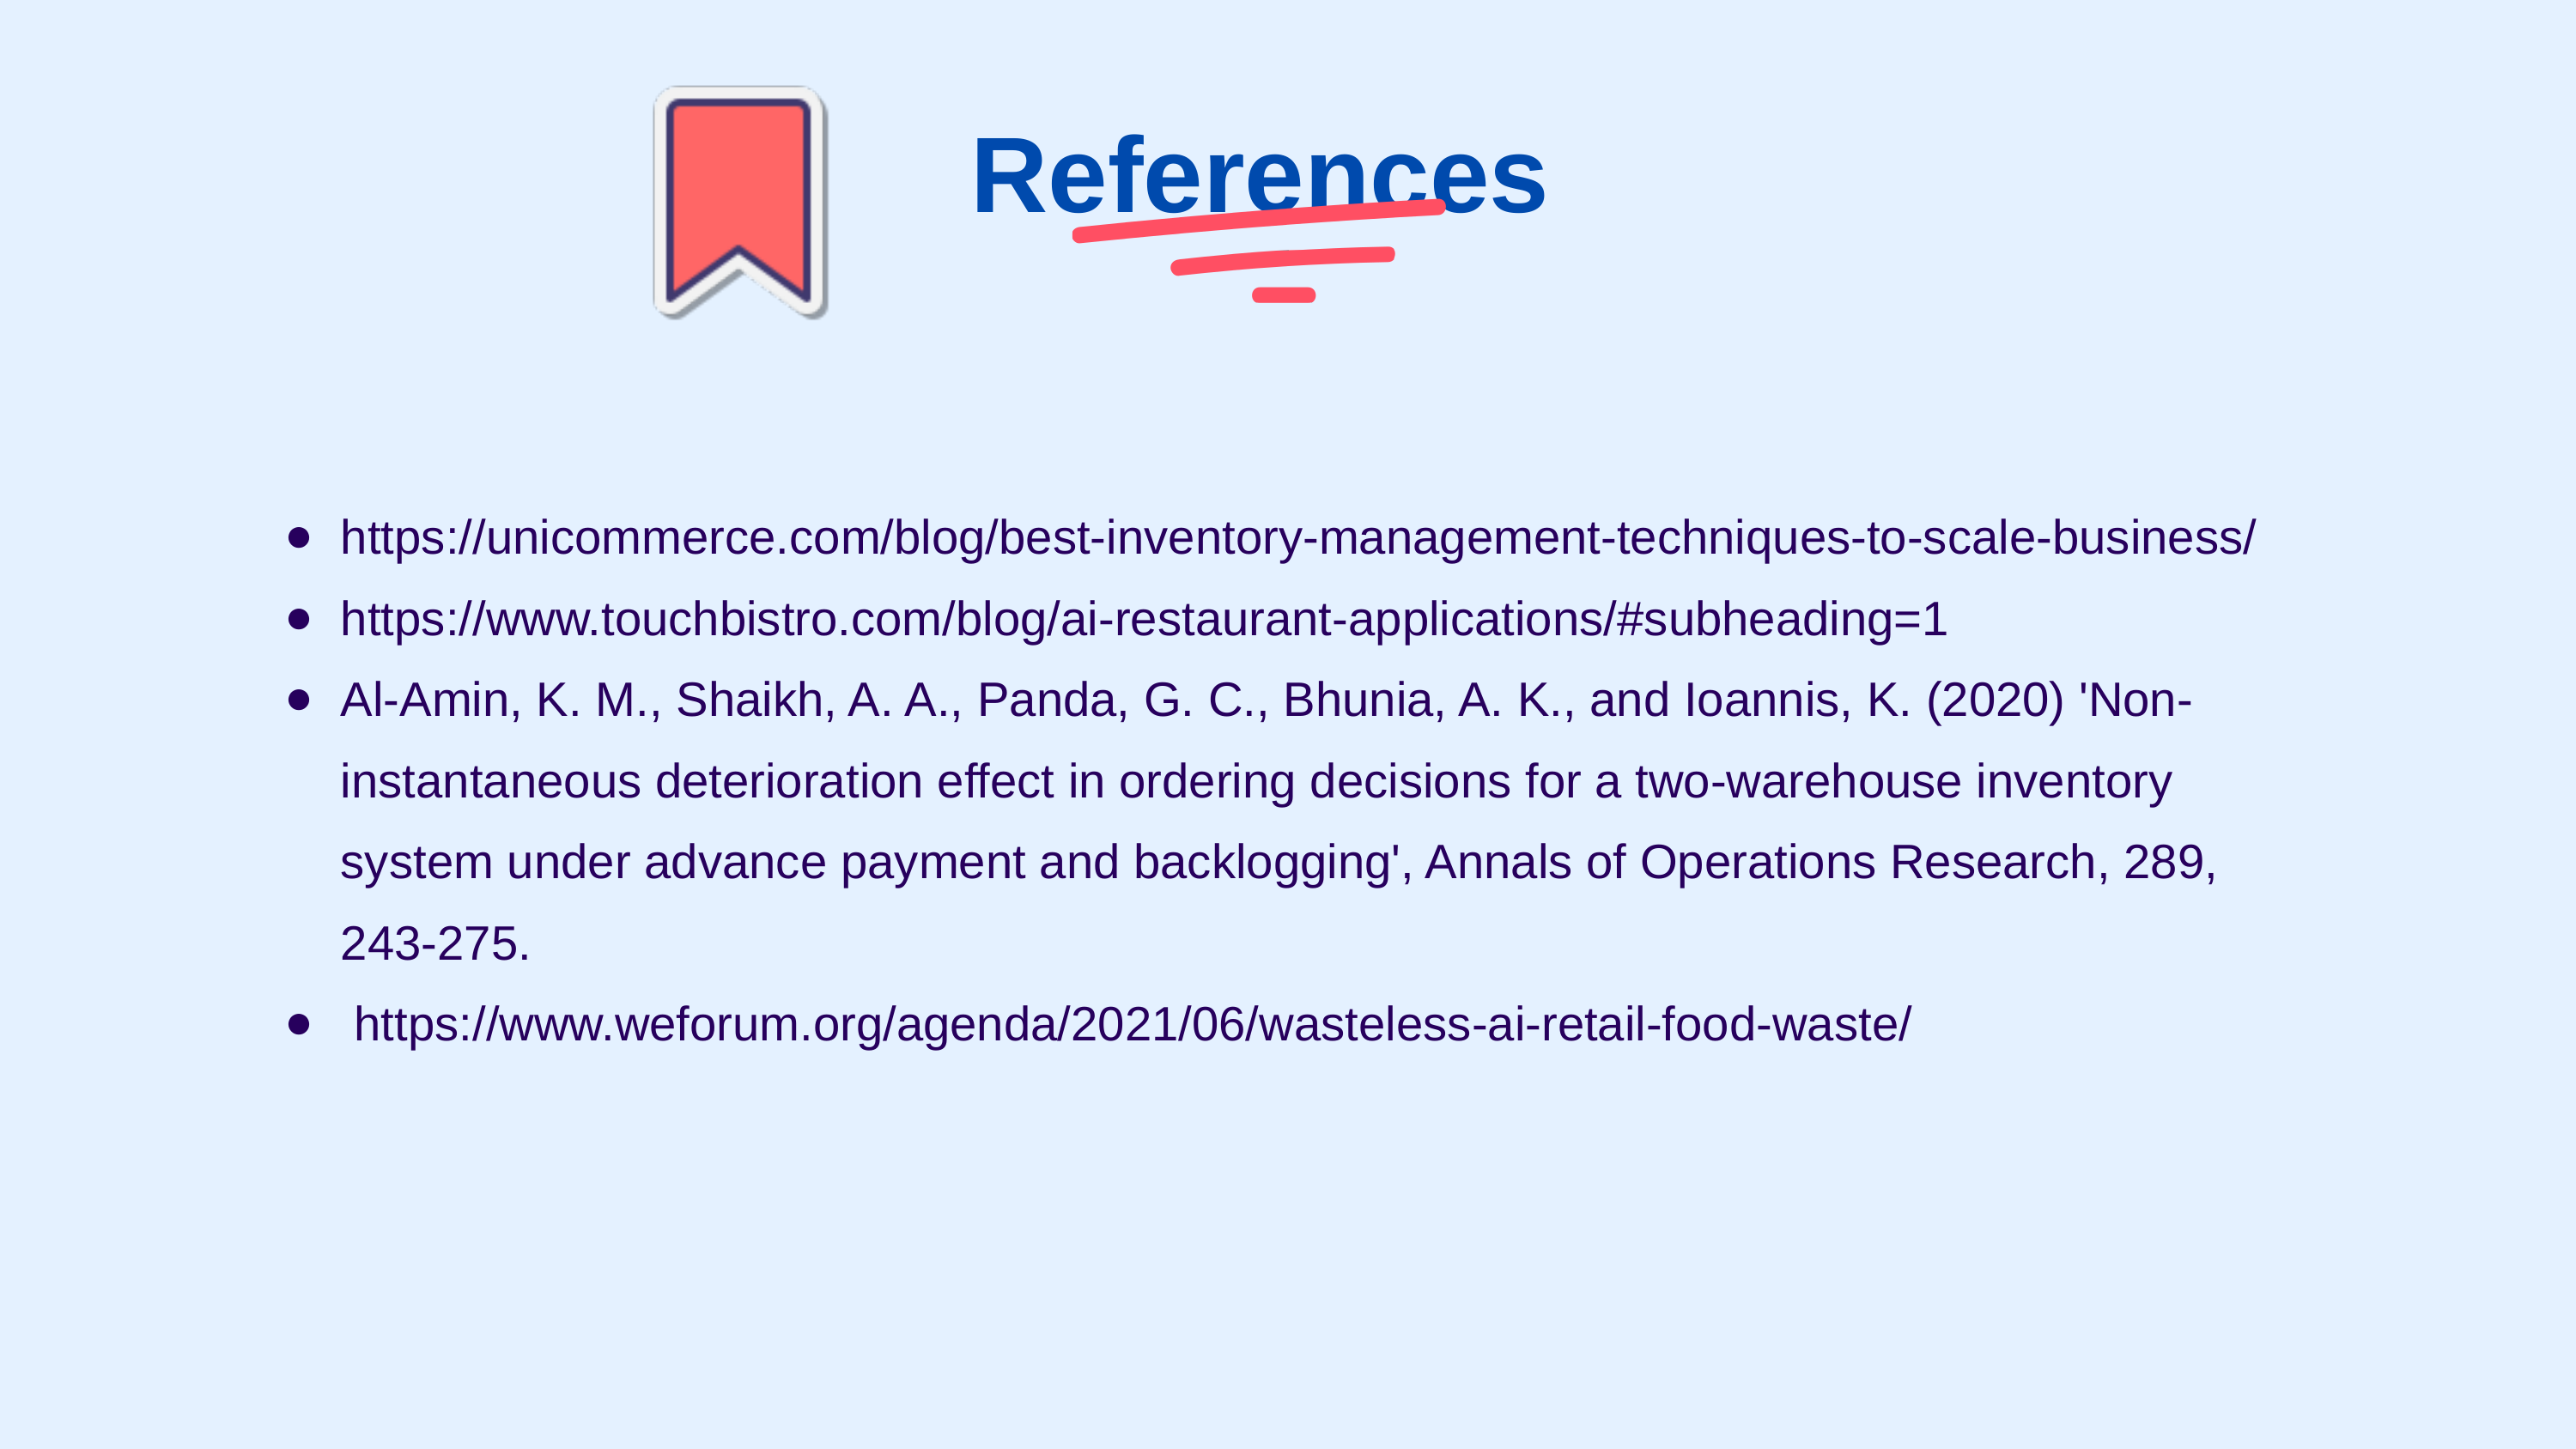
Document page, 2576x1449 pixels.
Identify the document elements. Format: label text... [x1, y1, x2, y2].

text_box [1072, 198, 1448, 303]
text_box References [965, 79, 1555, 234]
picture [615, 77, 864, 326]
text_box https://unicommerce.com/blog/best-inventory-management-techniques-to-scale-business/ https://www.touchbistro.com/blog/ai-restaurant-applications/#subheading=1 Al-Amin, K. M., Shaikh, A. A., Panda, G. C., Bhunia, A. K., and Ioannis, K. (2020) 'Non-instantaneous deterioration effect in ordering decisions for a two-warehouse inventory system under advance payment and backlogging', Annals of Operations Research, 289, 243-275. https://www.weforum.org/agenda/2021/06/wasteless-ai-retail-food-waste/ [276, 482, 2300, 1213]
